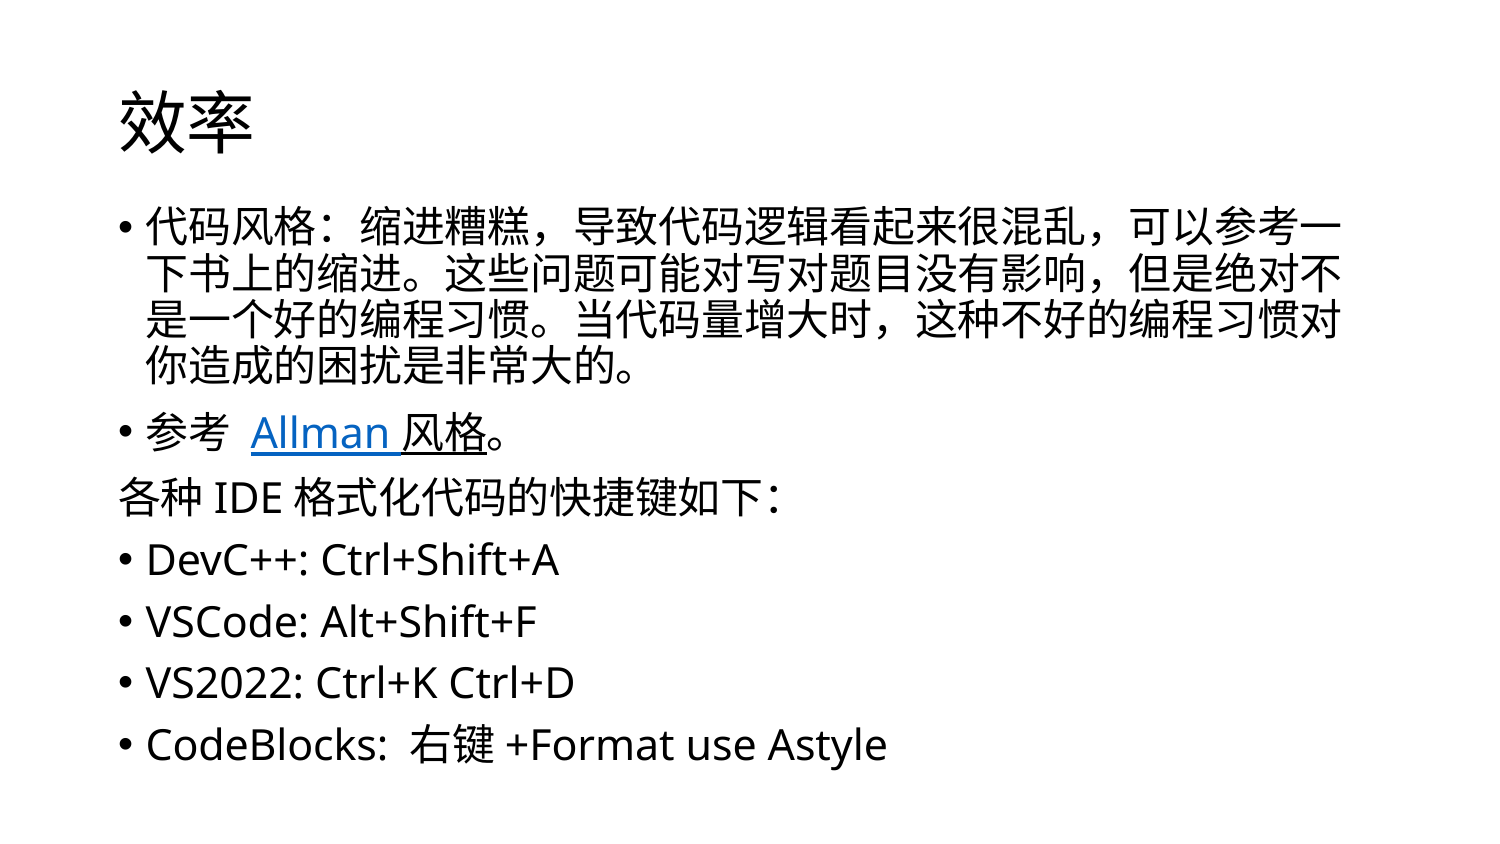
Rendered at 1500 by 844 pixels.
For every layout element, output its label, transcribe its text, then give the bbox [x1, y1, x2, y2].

list 代码风格：缩进糟糕，导致代码逻辑看起来很混乱，可以参考⼀下书上的缩进。这些问题可能对写对题⽬没有影响，但是绝对不是⼀个好的编程习惯。当代码量增⼤时，这种不好的编程习惯对你造成的困扰是⾮常⼤的。 参考 Allman 风格。 各种IDE格式化代码的快捷键如下： DevC++: Ctrl+Shift+A VSCode: Alt+Shift+F VS2022: Ctrl+K Ctrl+D CodeBlocks: 右键+Format use Astyle [103, 198, 1397, 781]
title 效率 [103, 44, 1397, 198]
